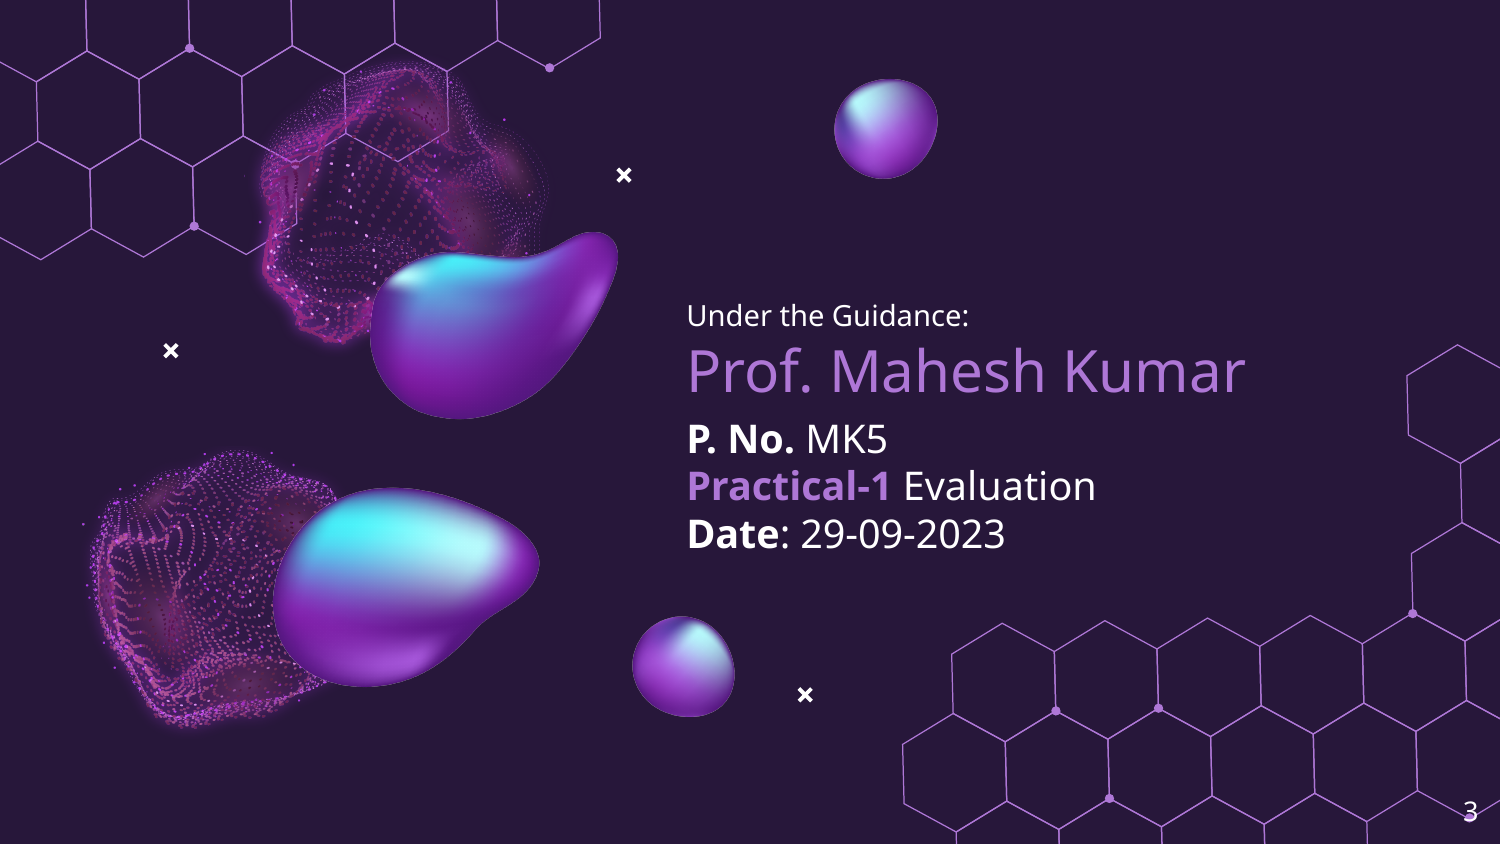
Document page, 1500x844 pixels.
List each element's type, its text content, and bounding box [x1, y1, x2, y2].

text_box Under the Guidance: [671, 282, 1029, 345]
picture [612, 595, 756, 741]
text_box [164, 344, 178, 358]
picture [821, 65, 954, 192]
picture [244, 54, 658, 447]
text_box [798, 688, 812, 702]
slide_number ‹#› [1403, 779, 1494, 844]
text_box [617, 168, 631, 182]
title Prof. Mahesh Kumar [671, 325, 1376, 398]
picture [79, 442, 560, 744]
subtitle P. No. MK5 Practical-1 Evaluation Date: 29-09-2023 [671, 398, 1376, 569]
